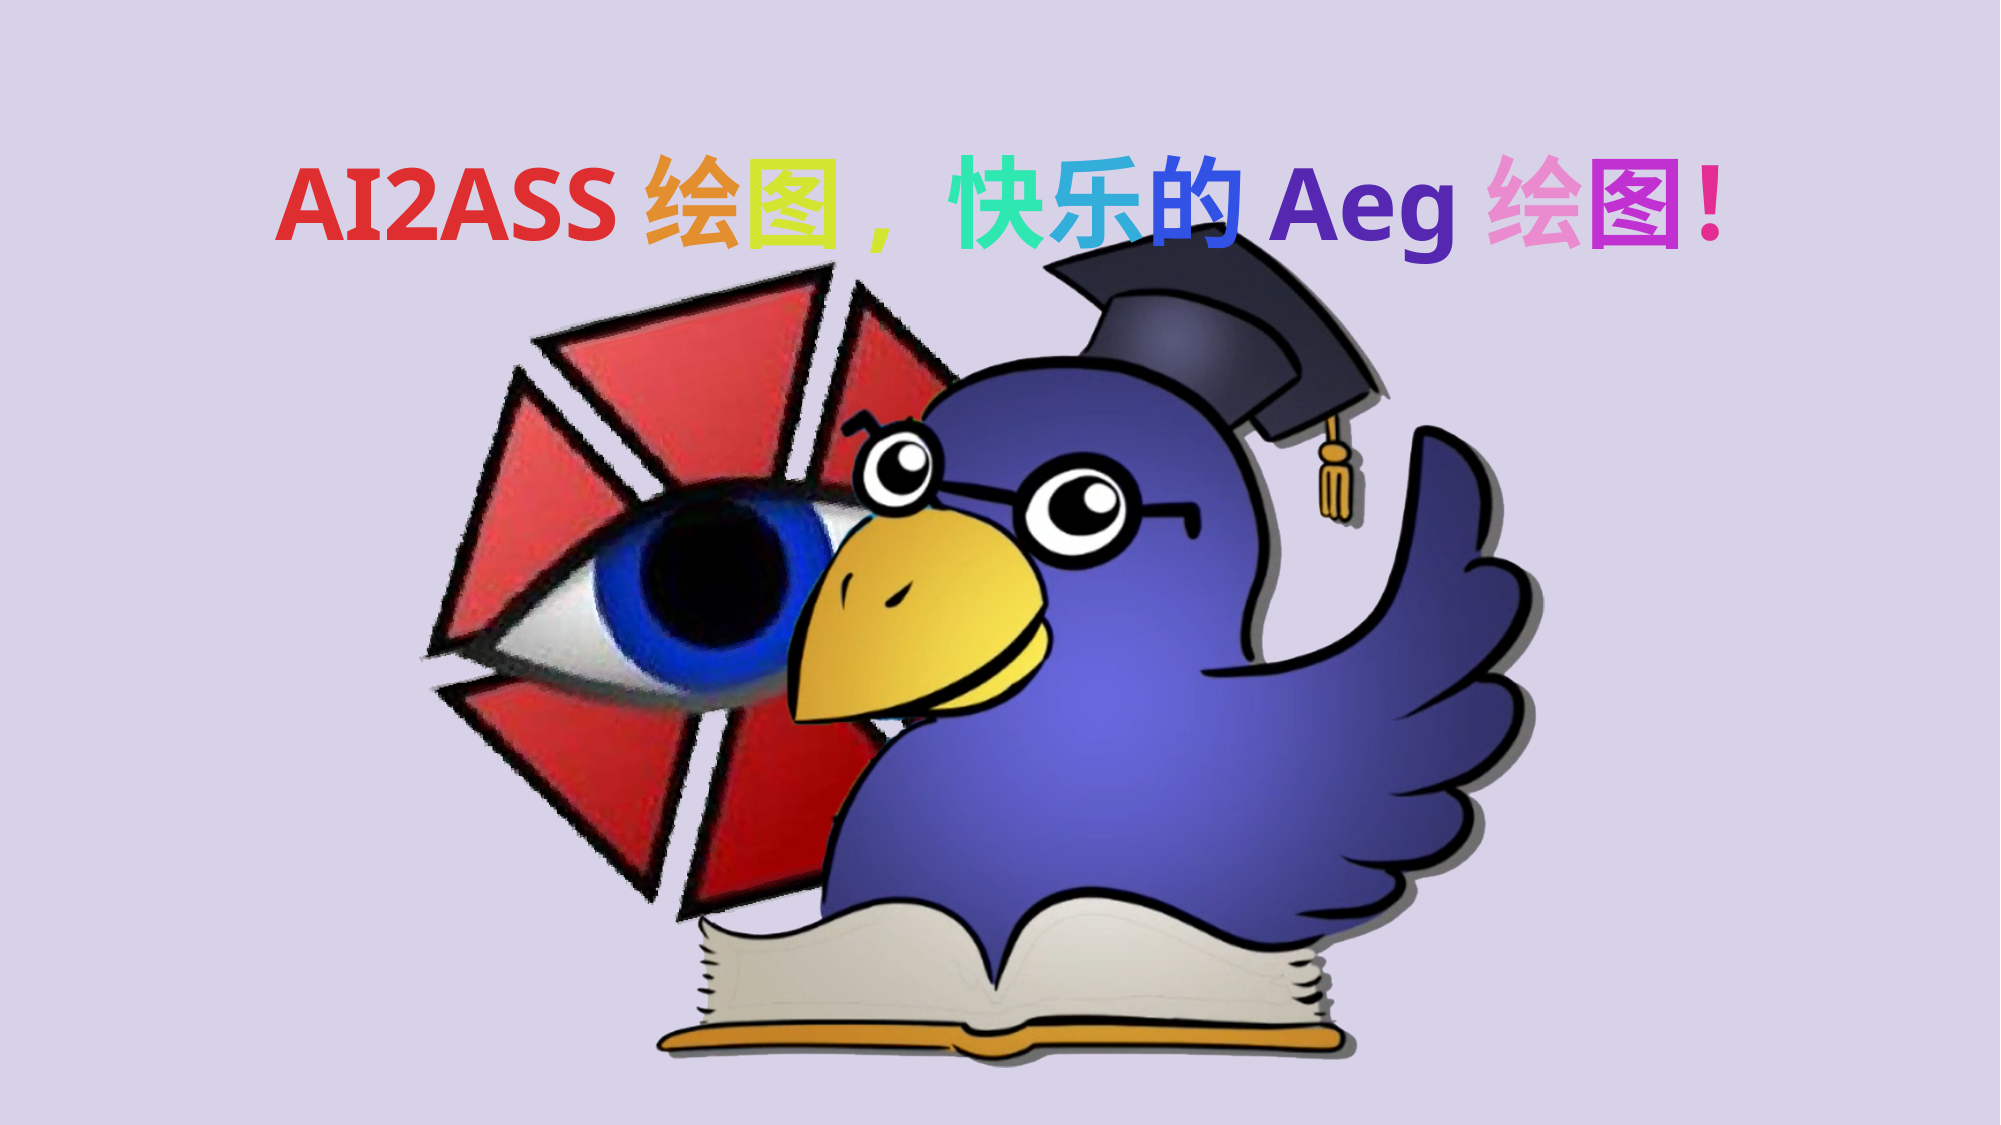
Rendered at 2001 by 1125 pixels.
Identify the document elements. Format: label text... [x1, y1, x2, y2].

title AI2ASS绘图, 快乐的Aeg绘图！ [167, 99, 1893, 317]
picture [354, 163, 1646, 1107]
